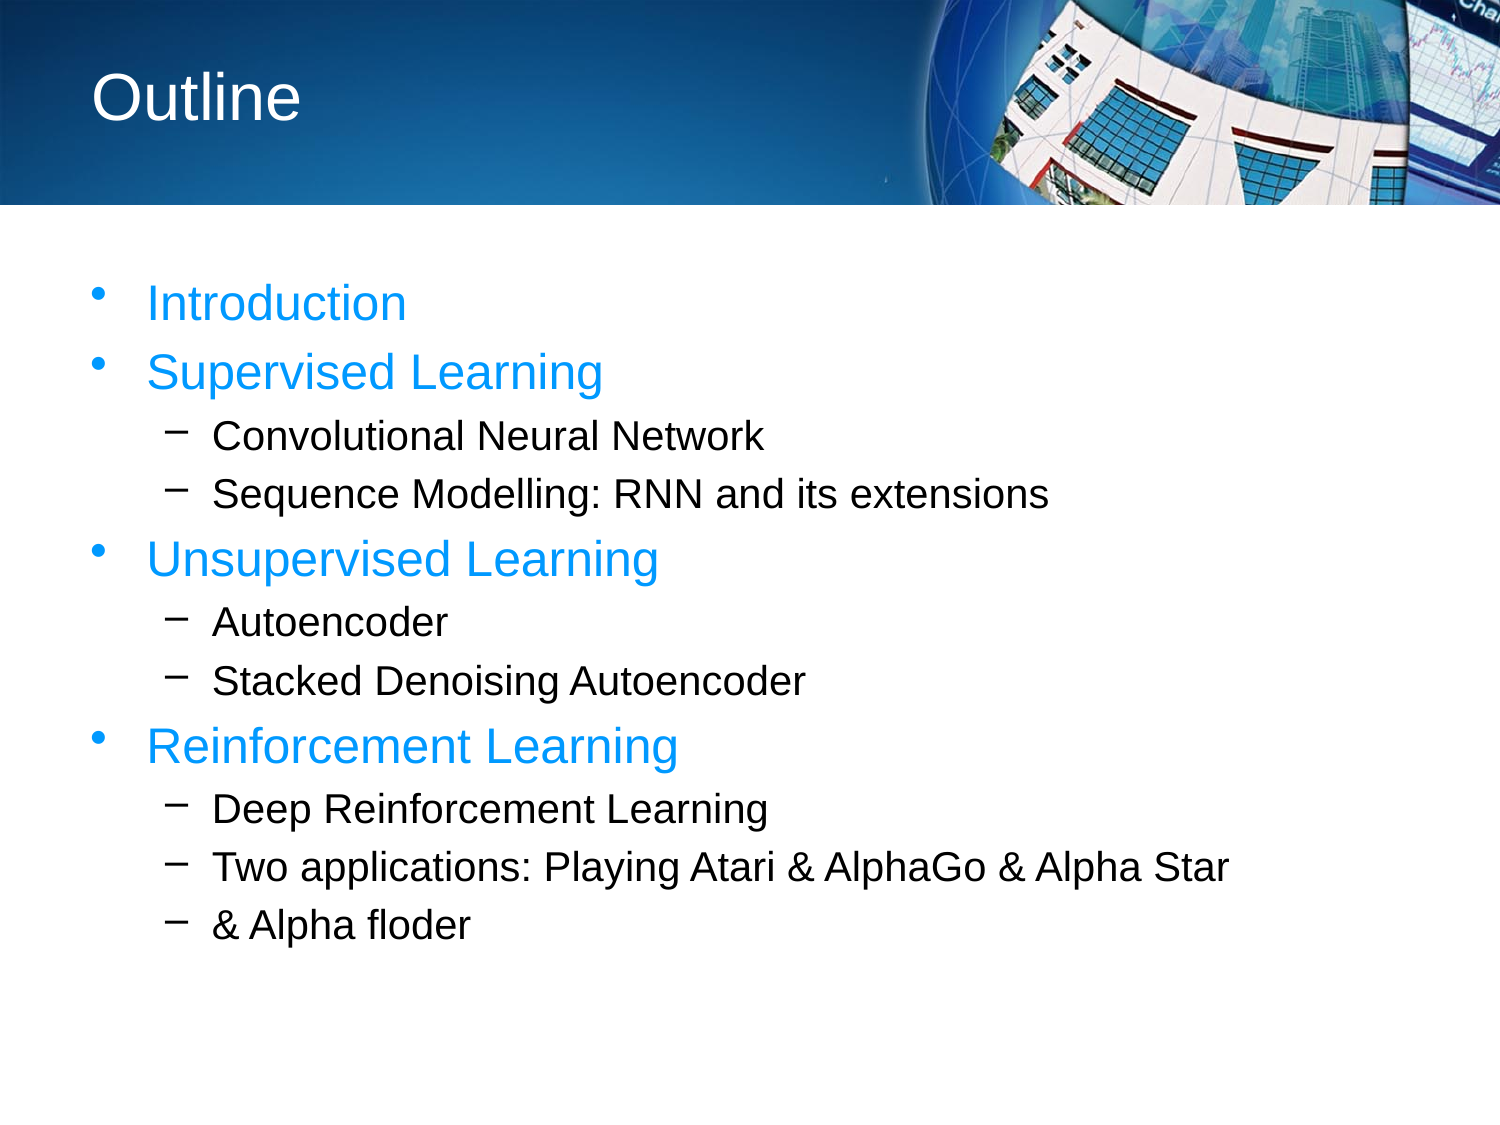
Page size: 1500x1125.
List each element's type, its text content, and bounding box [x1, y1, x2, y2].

title Outline [76, 0, 1427, 188]
list Introduction Supervised Learning Convolutional Neural Network Sequence Modelling: RNN and its extensions Unsupervised Learning Autoencoder Stacked Denoising Autoencoder Reinforcement Learning Deep Reinforcement Learning Two applications: Playing Atari & AlphaGo & Alpha Star & Alpha floder [75, 262, 1425, 1005]
picture [0, 0, 1500, 205]
